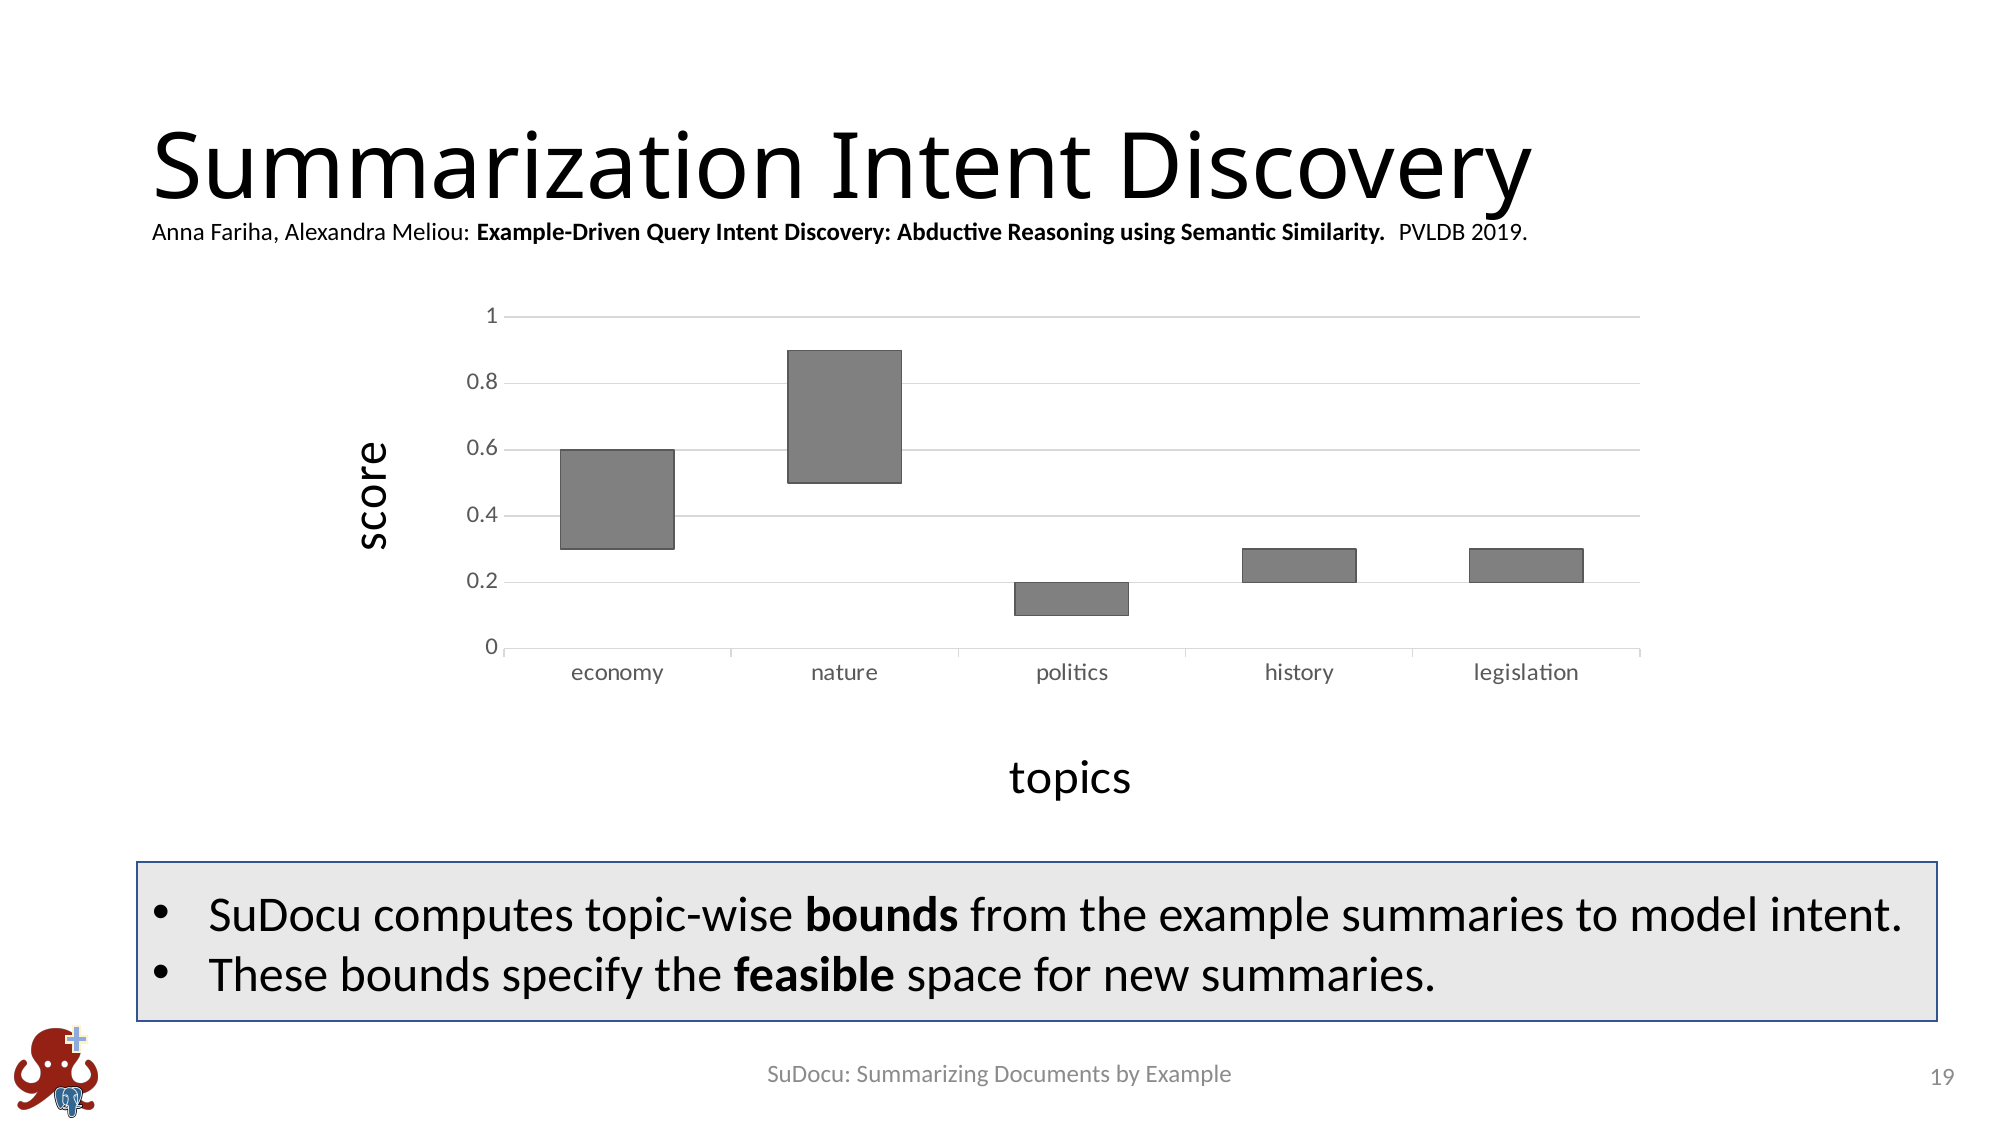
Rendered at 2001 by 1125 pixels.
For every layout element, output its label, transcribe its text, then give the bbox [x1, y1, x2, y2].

text_box Anna Fariha, Alexandra Meliou: Example-Driven Query Intent Discovery: Abductive Reasoning using Semantic Similarity. PVLDB 2019. [137, 207, 1667, 253]
footer SuDocu: Summarizing Documents by Example [662, 1042, 1338, 1103]
slide_number 19 [1520, 1045, 1971, 1106]
text_box SuDocu computes topic-wise bounds from the example summaries to model intent. These bounds specify the feasible space for new summaries. [136, 861, 1938, 1022]
chart [333, 295, 1667, 820]
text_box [14, 1021, 98, 1118]
title Summarization Intent Discovery [137, 59, 1863, 278]
